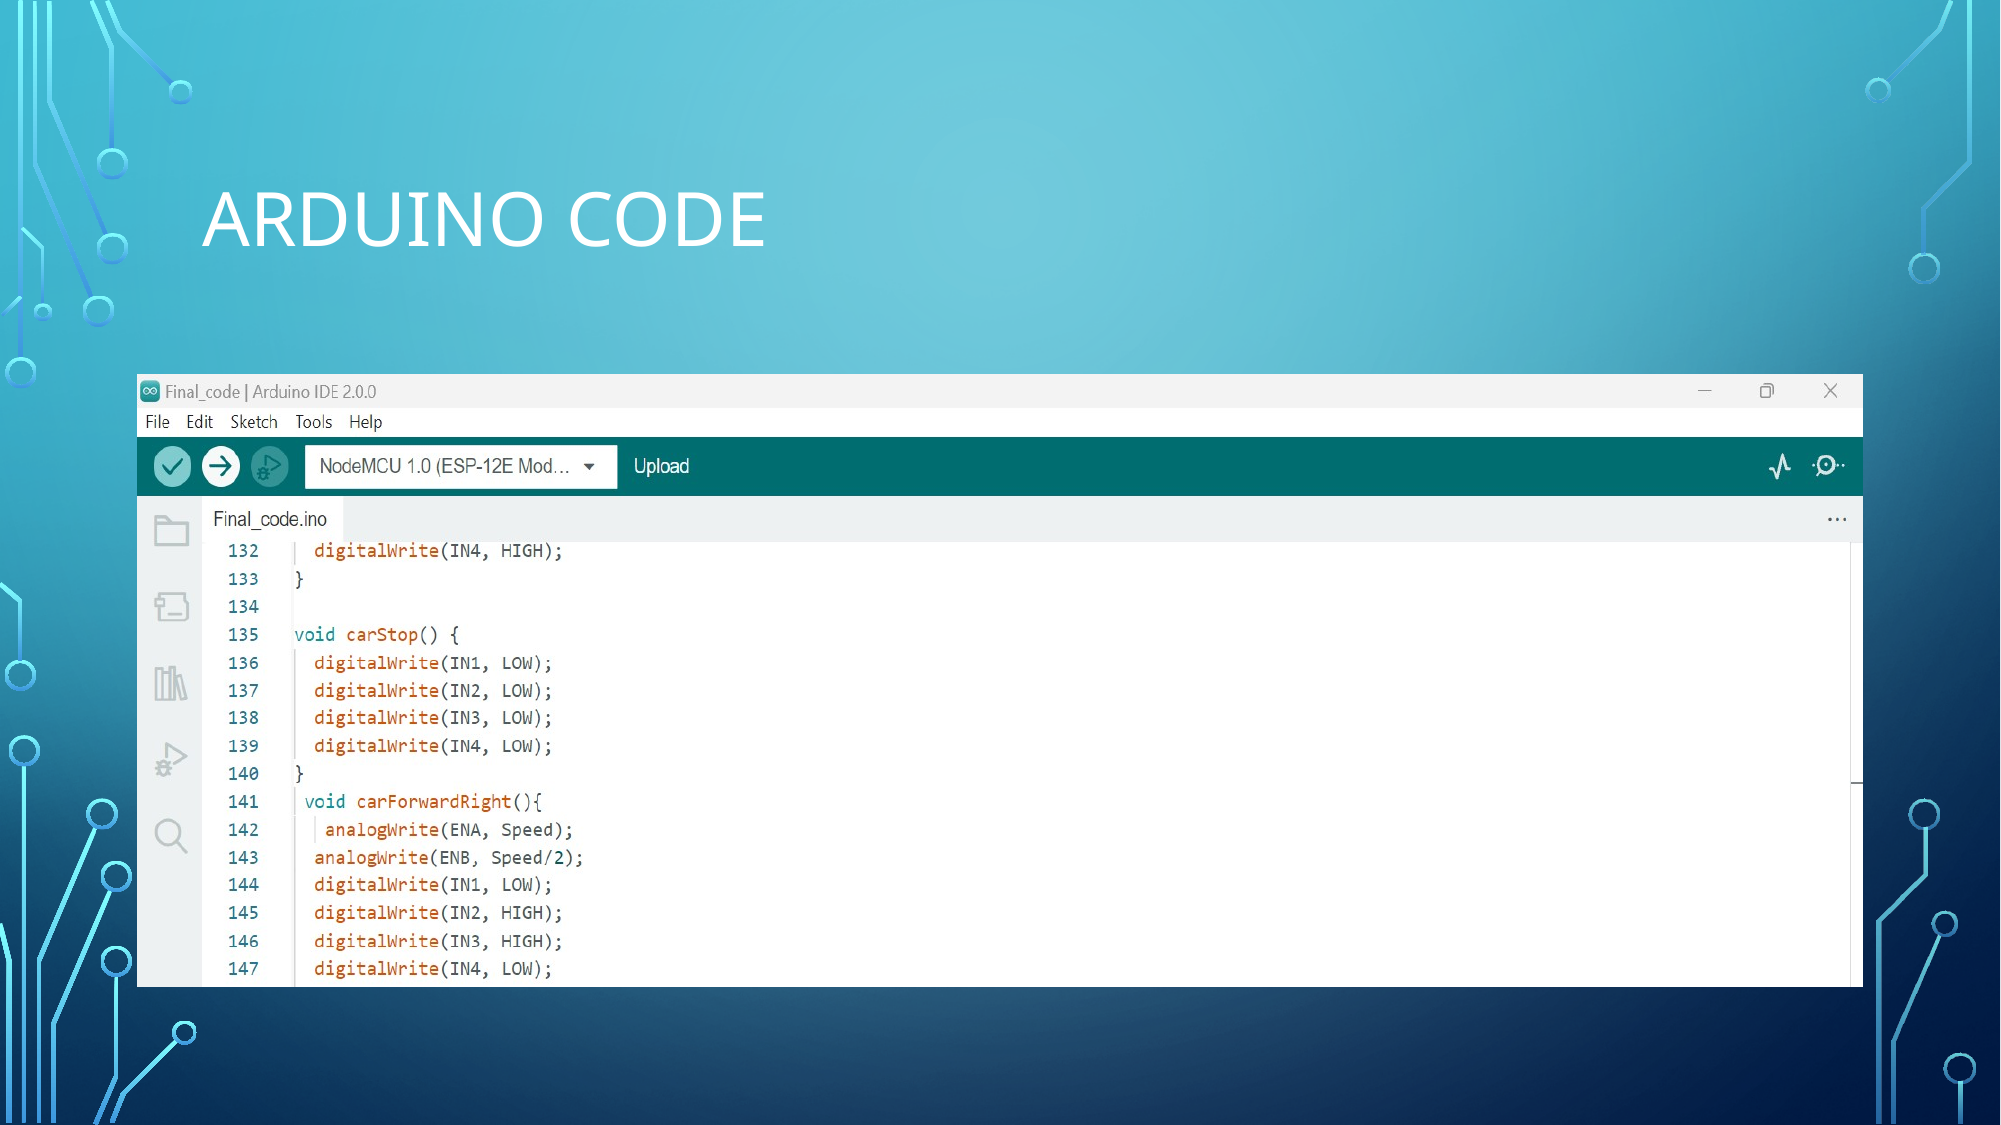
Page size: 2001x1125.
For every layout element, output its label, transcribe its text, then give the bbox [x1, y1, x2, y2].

title ARDUINO CODE [187, 101, 1813, 344]
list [137, 374, 1863, 988]
